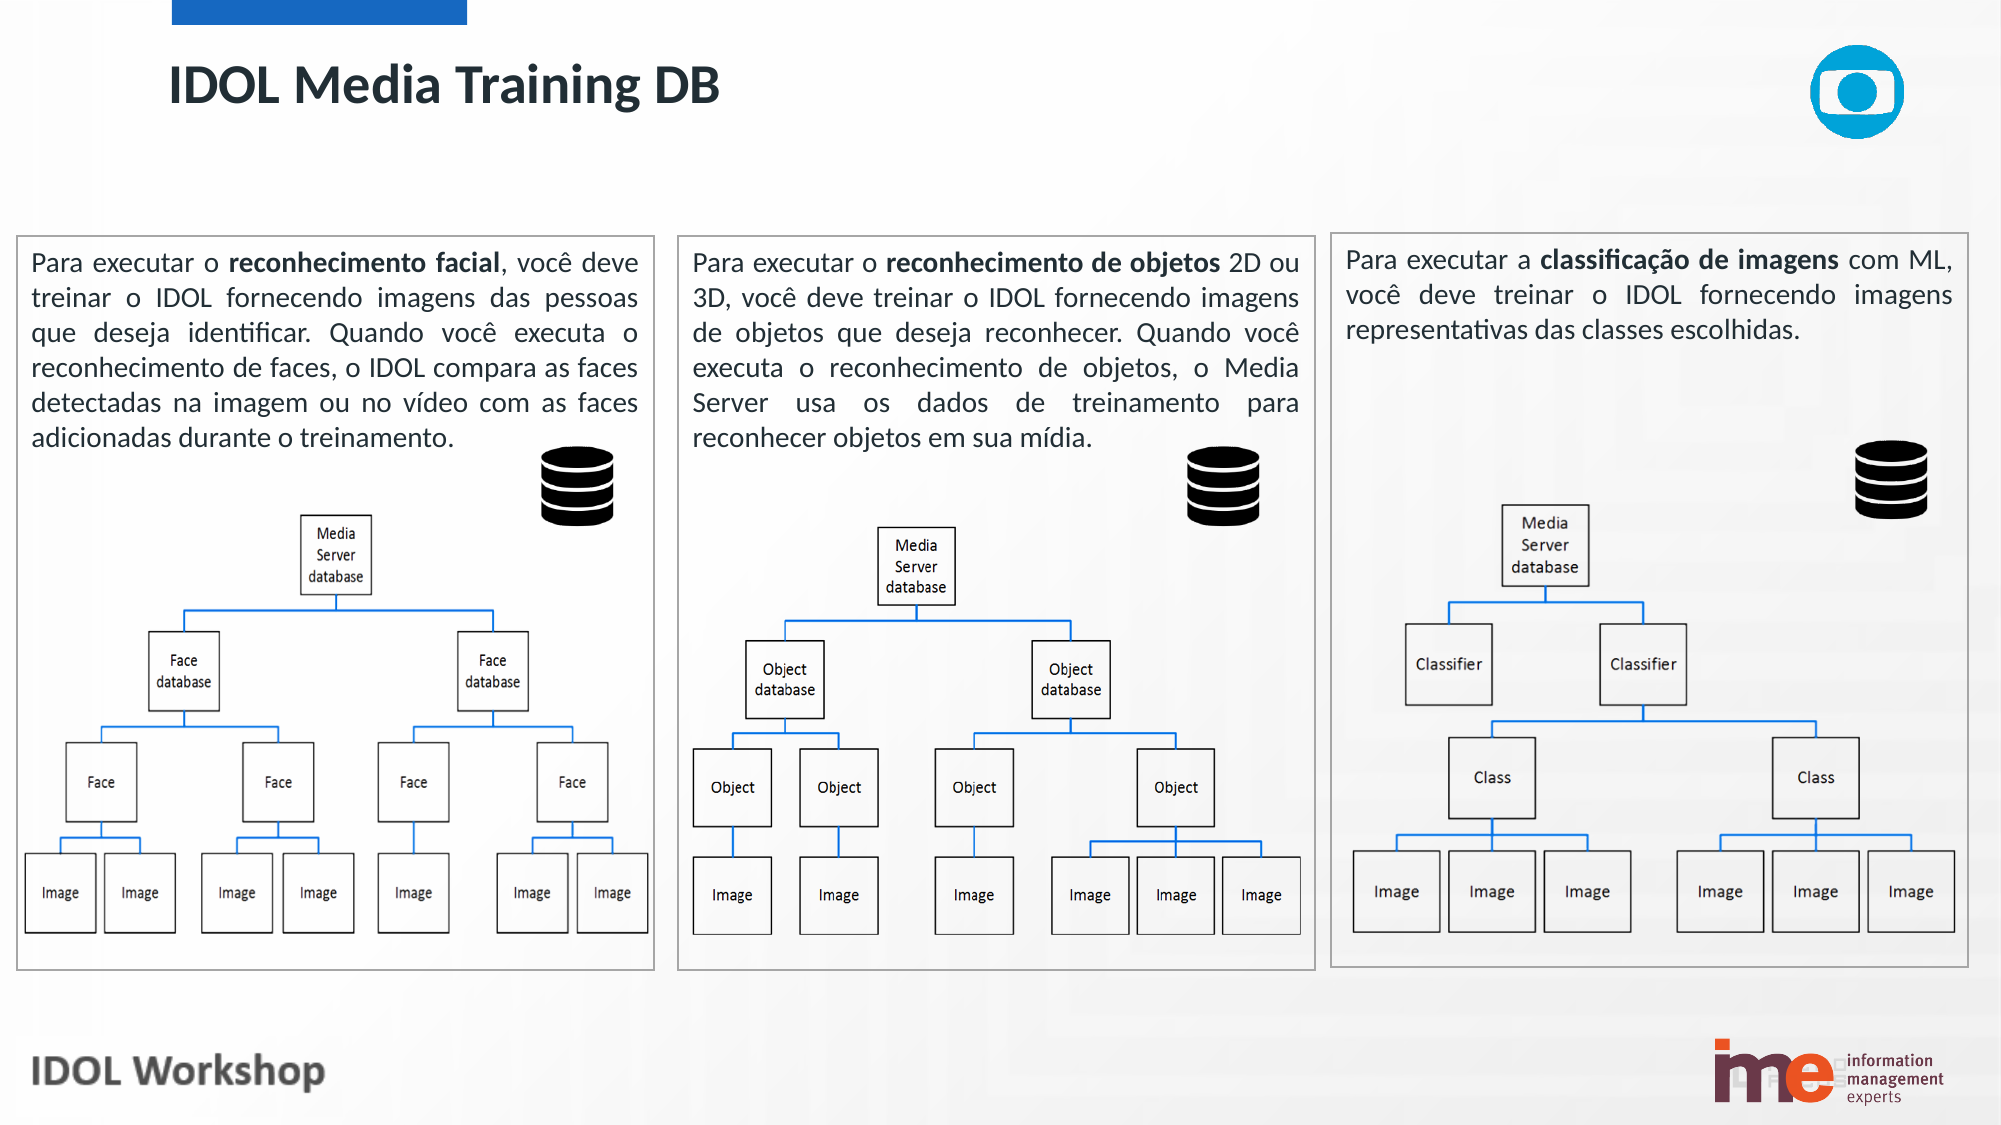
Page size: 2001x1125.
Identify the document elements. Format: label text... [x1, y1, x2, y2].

picture [1352, 432, 1956, 934]
picture [24, 438, 649, 934]
picture [1713, 1036, 1947, 1108]
title IDOL Media Training DB [153, 48, 1338, 124]
picture [692, 438, 1301, 935]
text_box Para executar o reconhecimento de objetos 2D ou 3D, você deve treinar o IDOL fornecendo imagens de objetos que deseja reconhecer. Quando você executa o reconhecimento de objetos, o Media Server usa os dados de treinamento para reconhecer objetos em sua mídia. [677, 235, 1316, 971]
picture [16, 1036, 352, 1117]
text_box Para executar a classificação de imagens com ML, você deve treinar o IDOL fornecendo imagens representativas das classes escolhidas. [1330, 232, 1969, 968]
picture [1789, 37, 1925, 146]
text_box Para executar o reconhecimento facial, você deve treinar o IDOL fornecendo imagens das pessoas que deseja identificar. Quando você executa o reconhecimento de faces, o IDOL compara as faces detectadas na imagem ou no vídeo com as faces adicionadas durante o treinamento. [16, 235, 655, 971]
